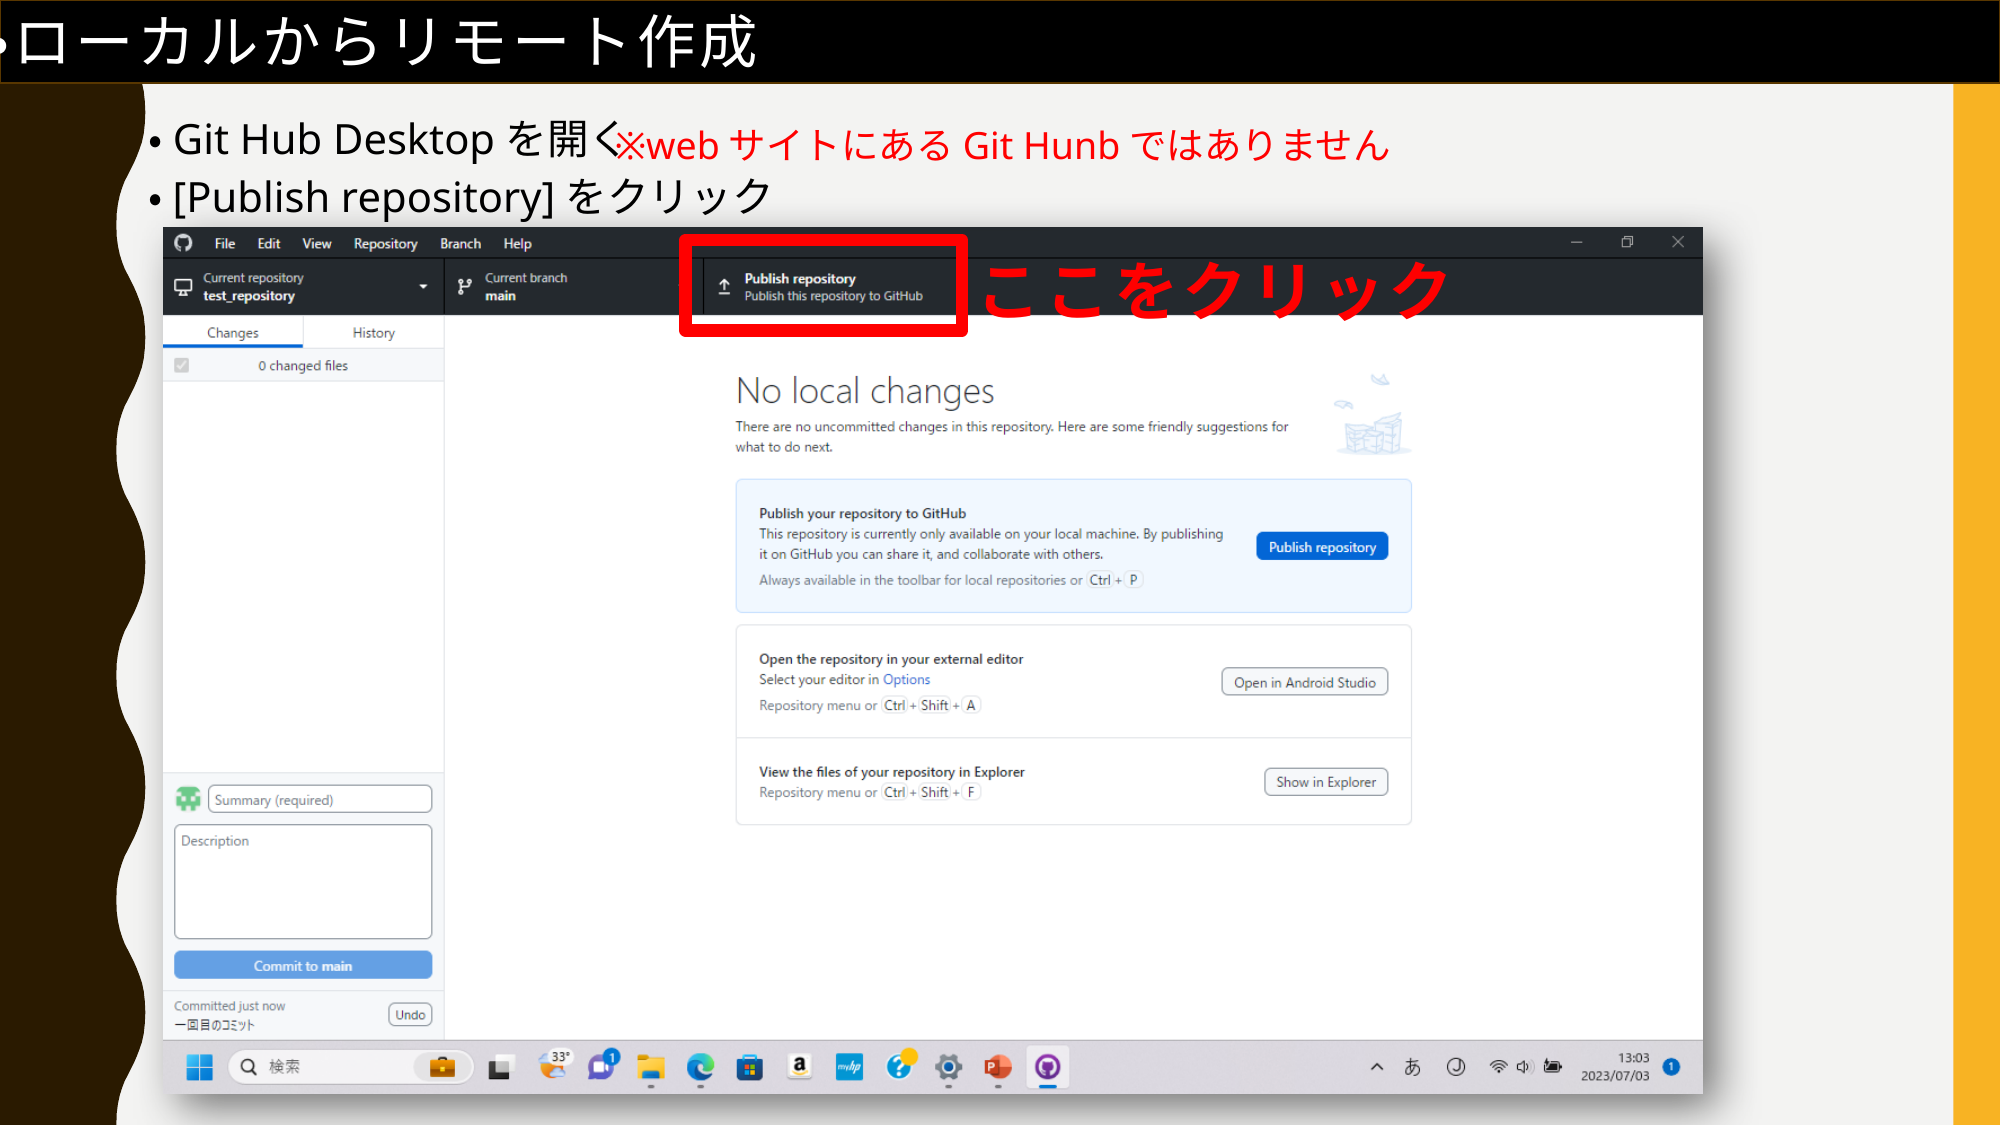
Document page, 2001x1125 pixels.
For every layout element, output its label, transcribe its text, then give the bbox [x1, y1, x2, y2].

text_box ※webサイトにあるGit Hunbではありません [600, 114, 1406, 175]
text_box ・[Publish repository]をクリック [133, 171, 1122, 228]
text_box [0, 0, 2000, 104]
picture [163, 227, 1703, 1094]
text_box ・Git Hub Desktopを開く [133, 105, 1144, 171]
